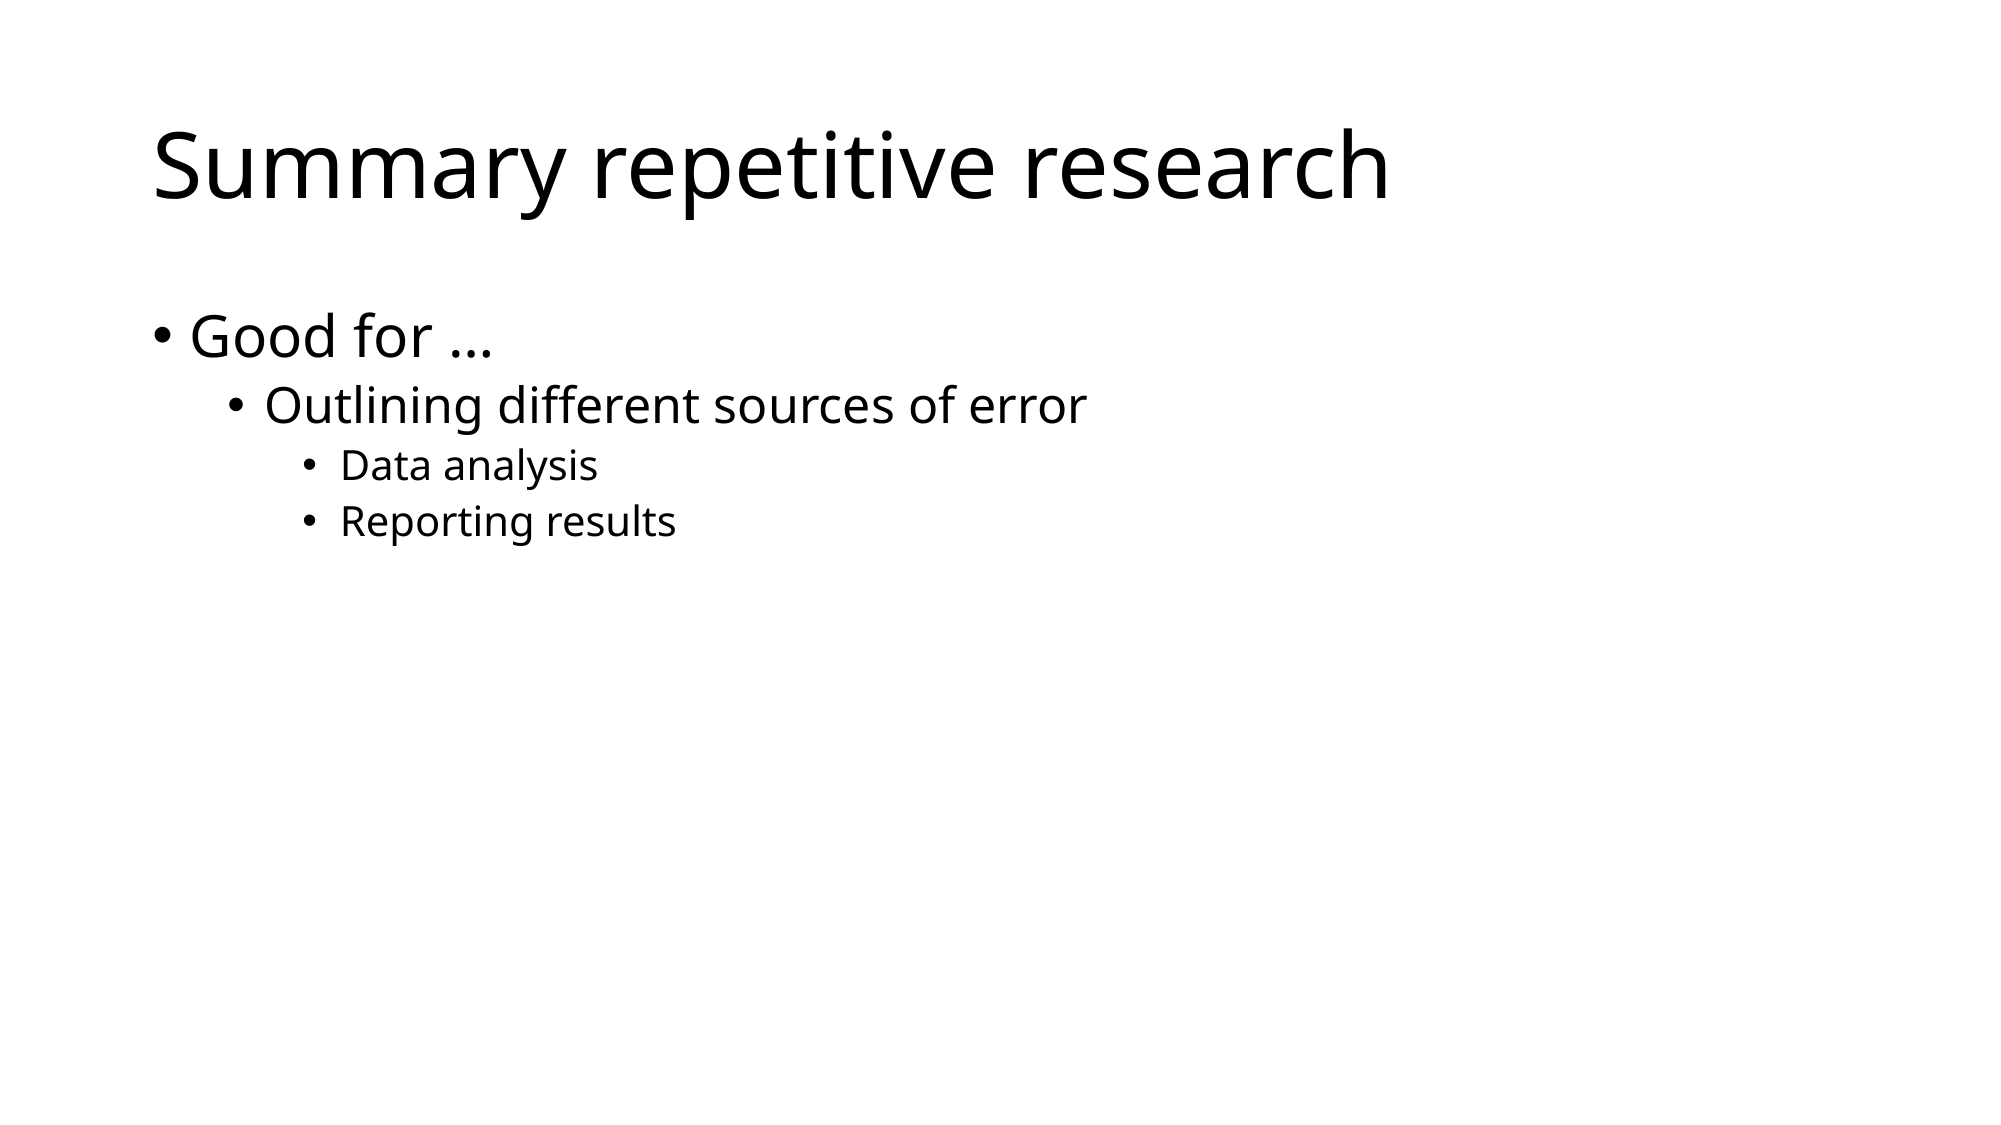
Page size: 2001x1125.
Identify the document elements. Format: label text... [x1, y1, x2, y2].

title Summary repetitive research [137, 59, 1863, 278]
list Good for … Outlining different sources of error Data analysis Reporting results [137, 299, 1863, 1014]
